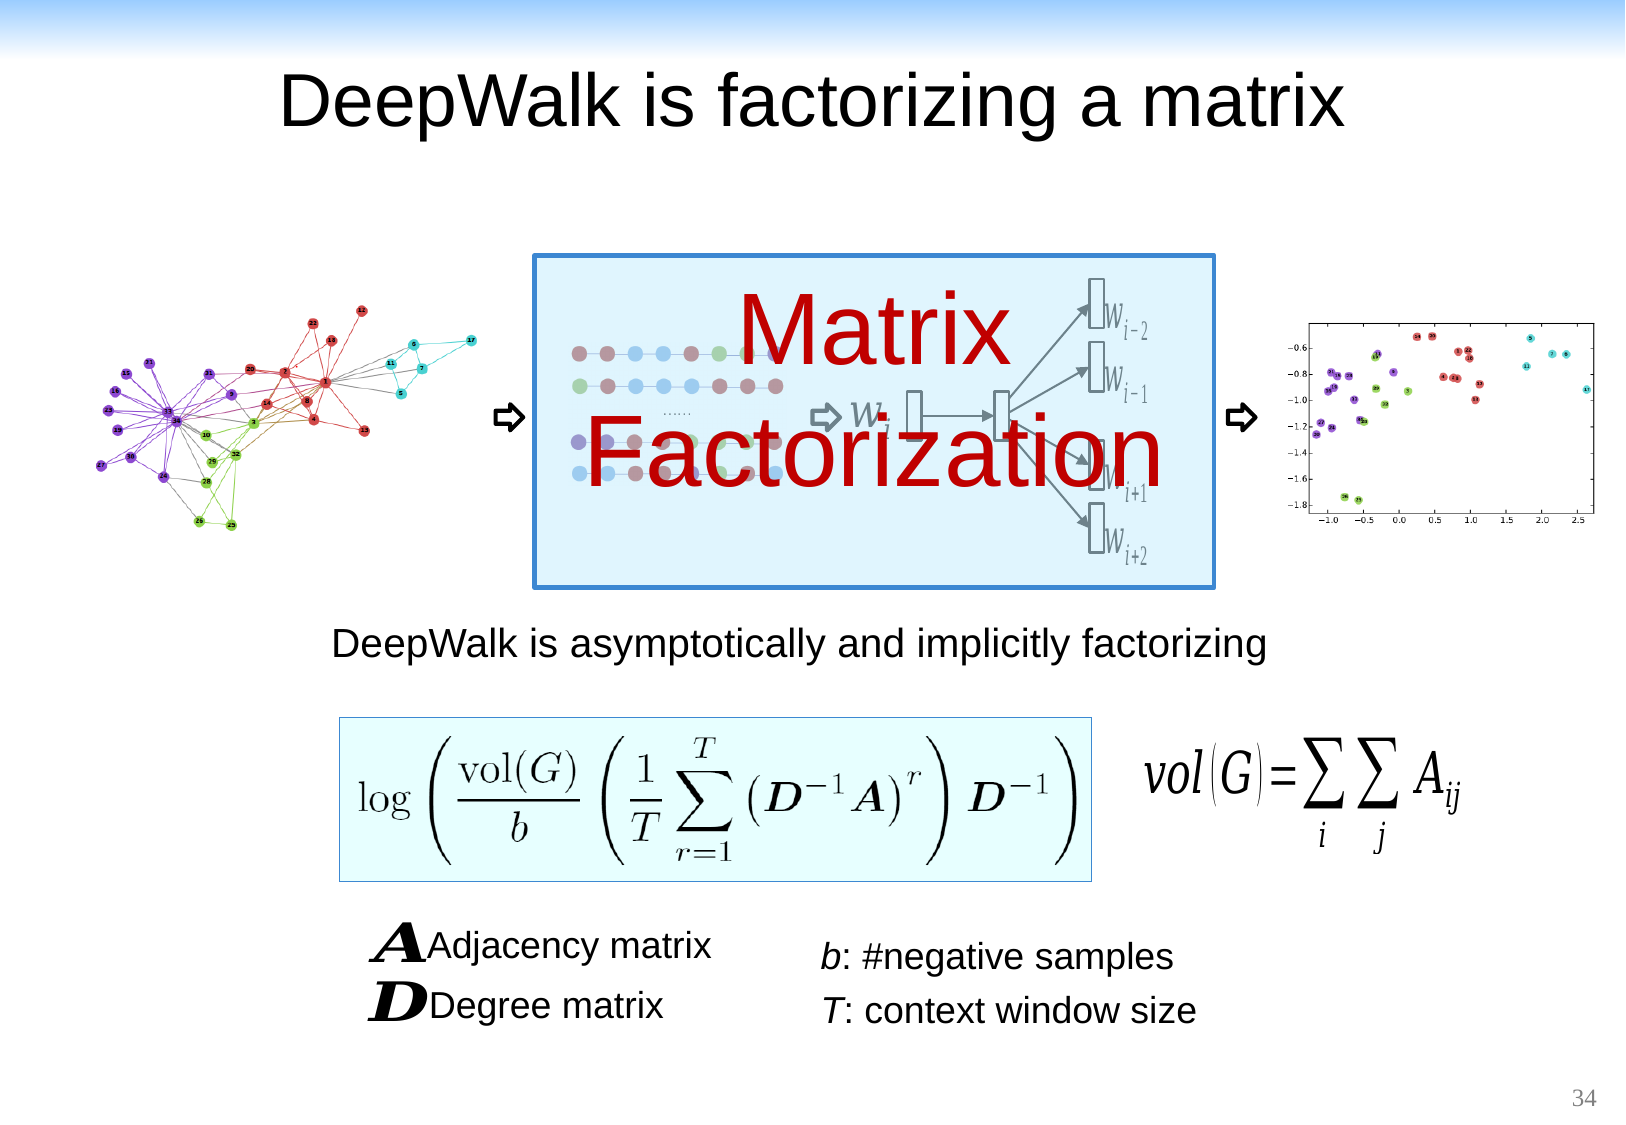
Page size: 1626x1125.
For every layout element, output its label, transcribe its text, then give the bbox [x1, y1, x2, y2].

text_box Matrix Factorization [534, 255, 1214, 588]
title DeepWalk is factorizing a matrix [44, 31, 1581, 161]
picture [1272, 304, 1625, 551]
text_box [1225, 402, 1258, 433]
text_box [365, 973, 681, 1035]
text_box b: #negative samples T: context window size [805, 915, 1213, 1039]
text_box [365, 913, 730, 977]
picture [339, 717, 1093, 882]
text_box DeepWalk is asymptotically and implicitly factorizing [316, 609, 1386, 674]
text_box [848, 278, 1148, 572]
picture [78, 289, 496, 538]
text_box [500, 402, 526, 433]
picture [567, 341, 787, 486]
